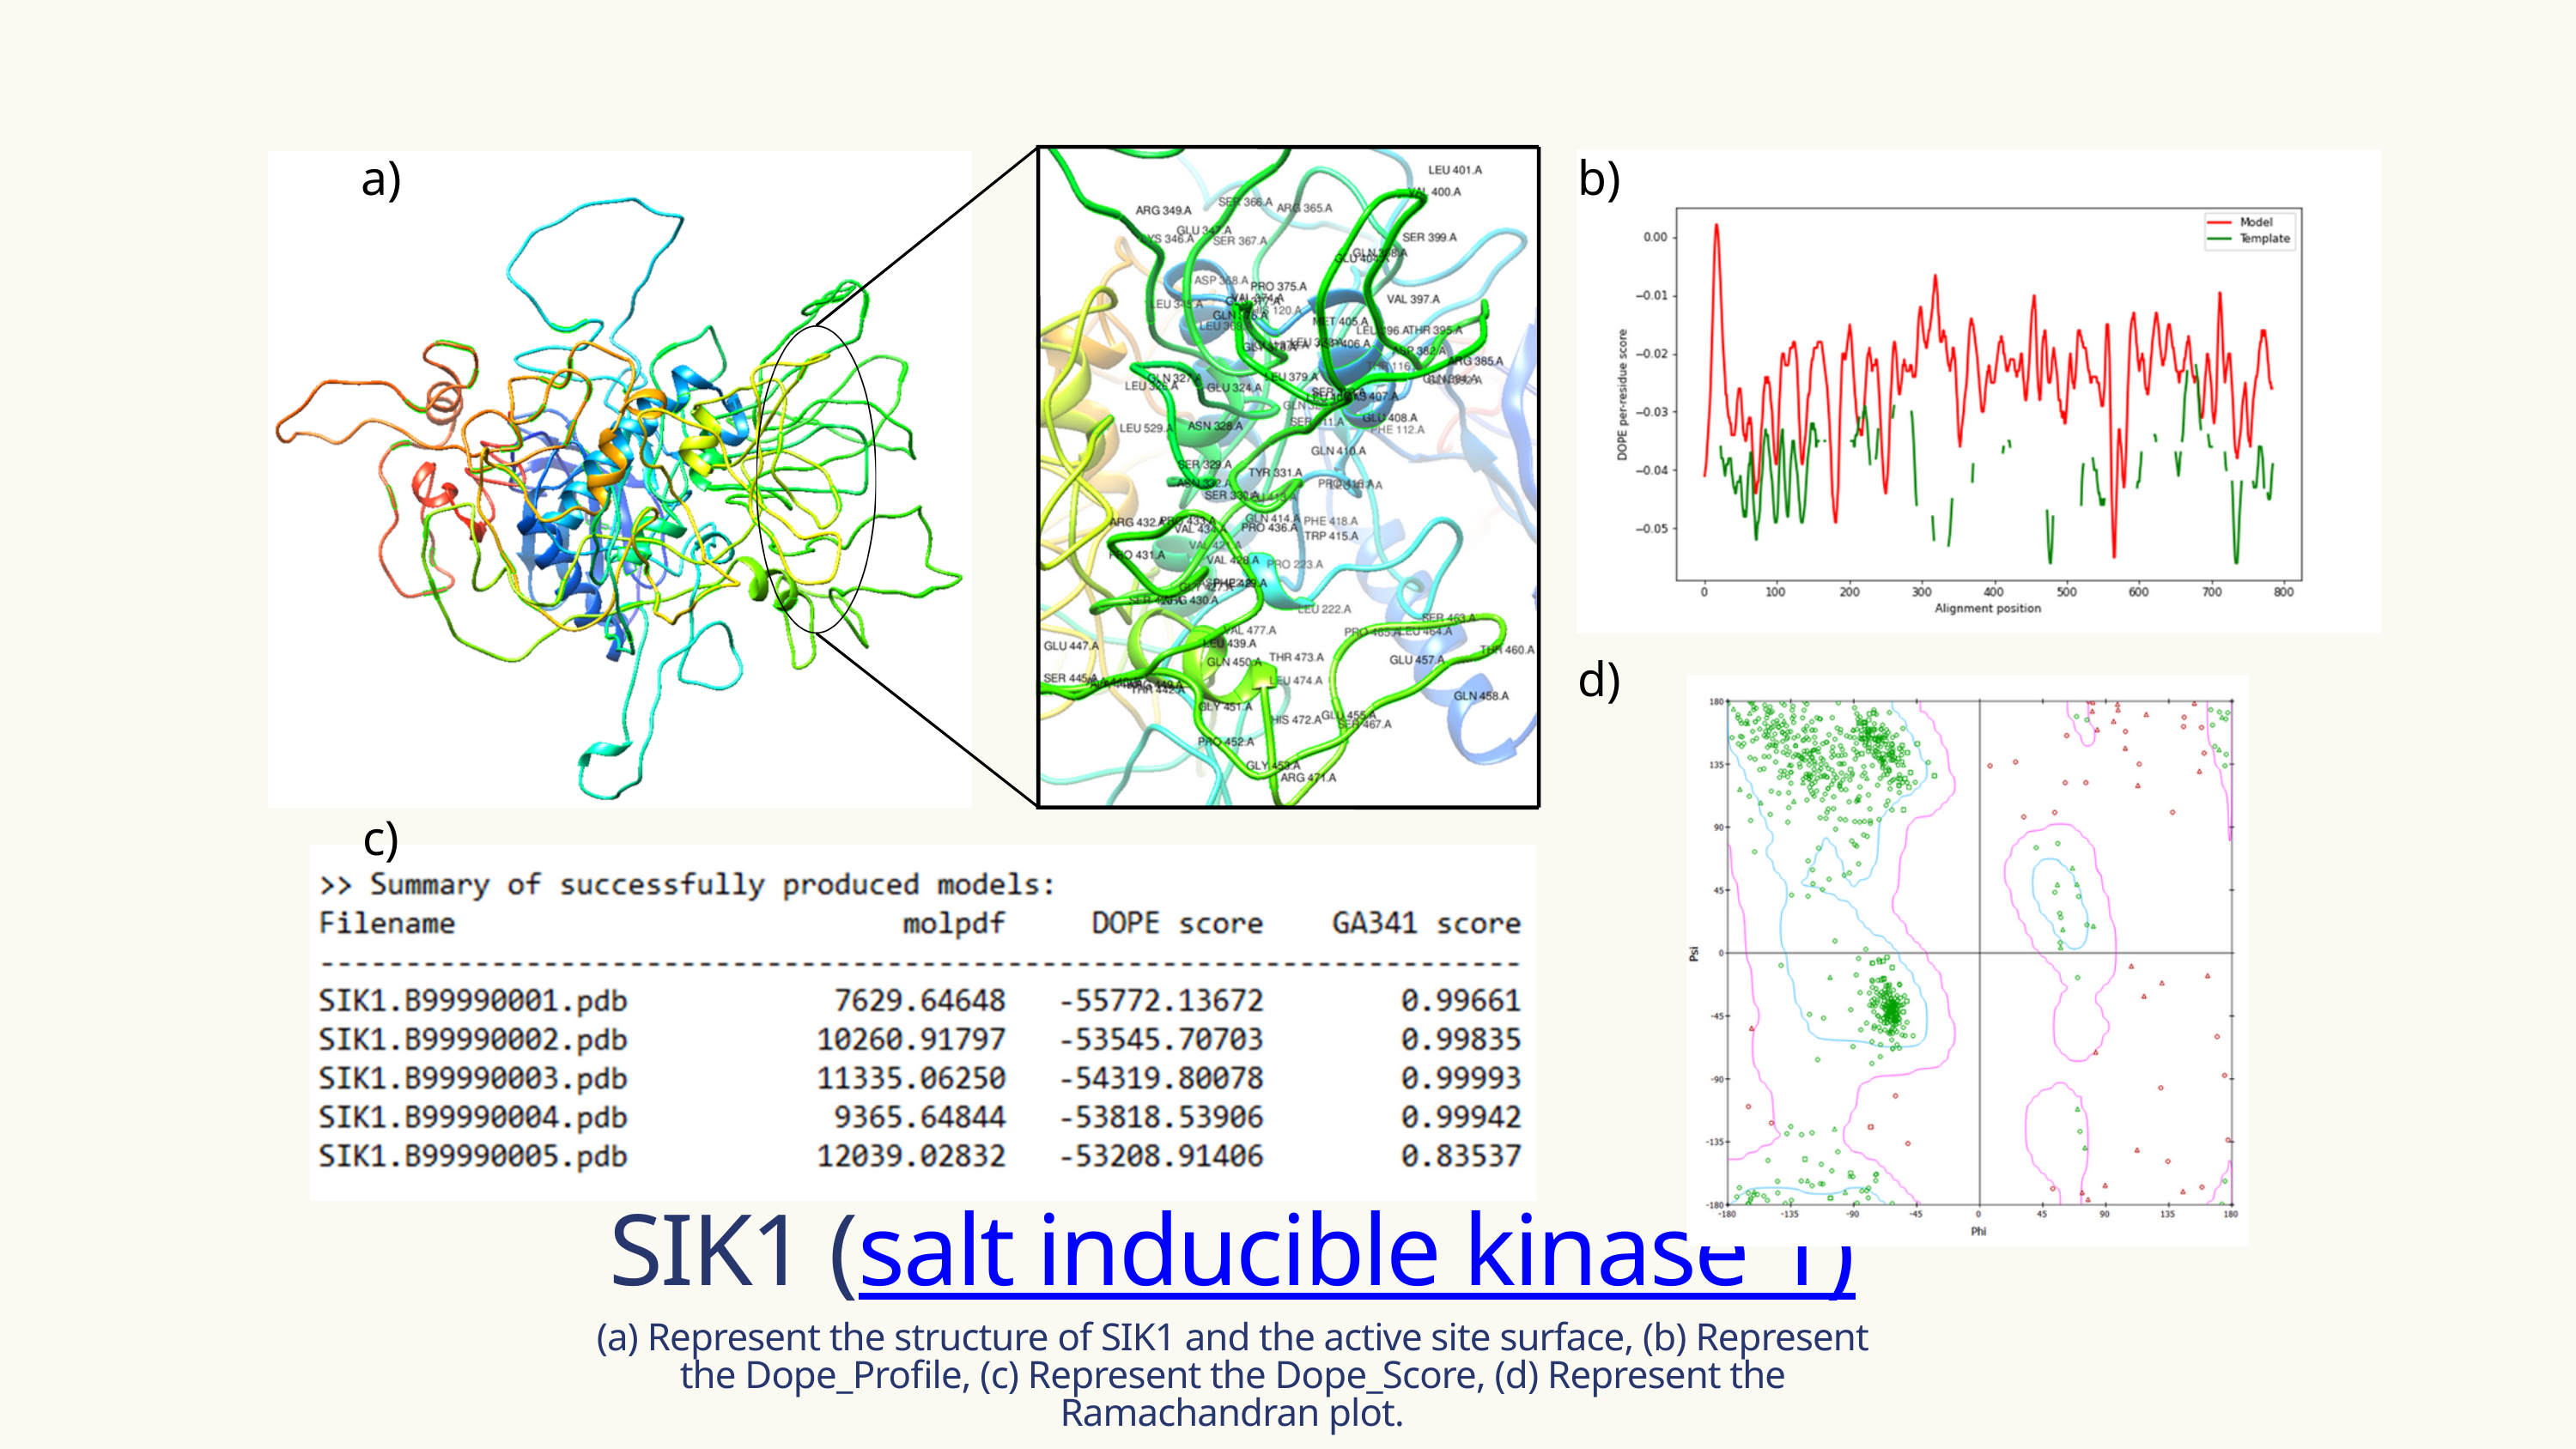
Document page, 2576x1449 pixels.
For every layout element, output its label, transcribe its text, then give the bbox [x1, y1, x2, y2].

text_box c) [360, 797, 403, 865]
text_box [1576, 149, 2382, 634]
text_box SIK1 (salt inducible kinase 1) (a) Represent the structure of SIK1 and the active site surface, (b) Represent the Dope_Profile, (c) Represent the Dope_Score, (d) Represent the Ramachandran plot. [586, 1222, 1878, 1434]
text_box [1039, 148, 1537, 807]
text_box a) [321, 138, 440, 205]
text_box [756, 325, 877, 634]
text_box [310, 845, 1537, 1201]
text_box [1686, 676, 2250, 1246]
text_box [267, 151, 972, 808]
text_box b) [1576, 138, 1623, 205]
text_box d) [1576, 640, 1623, 706]
